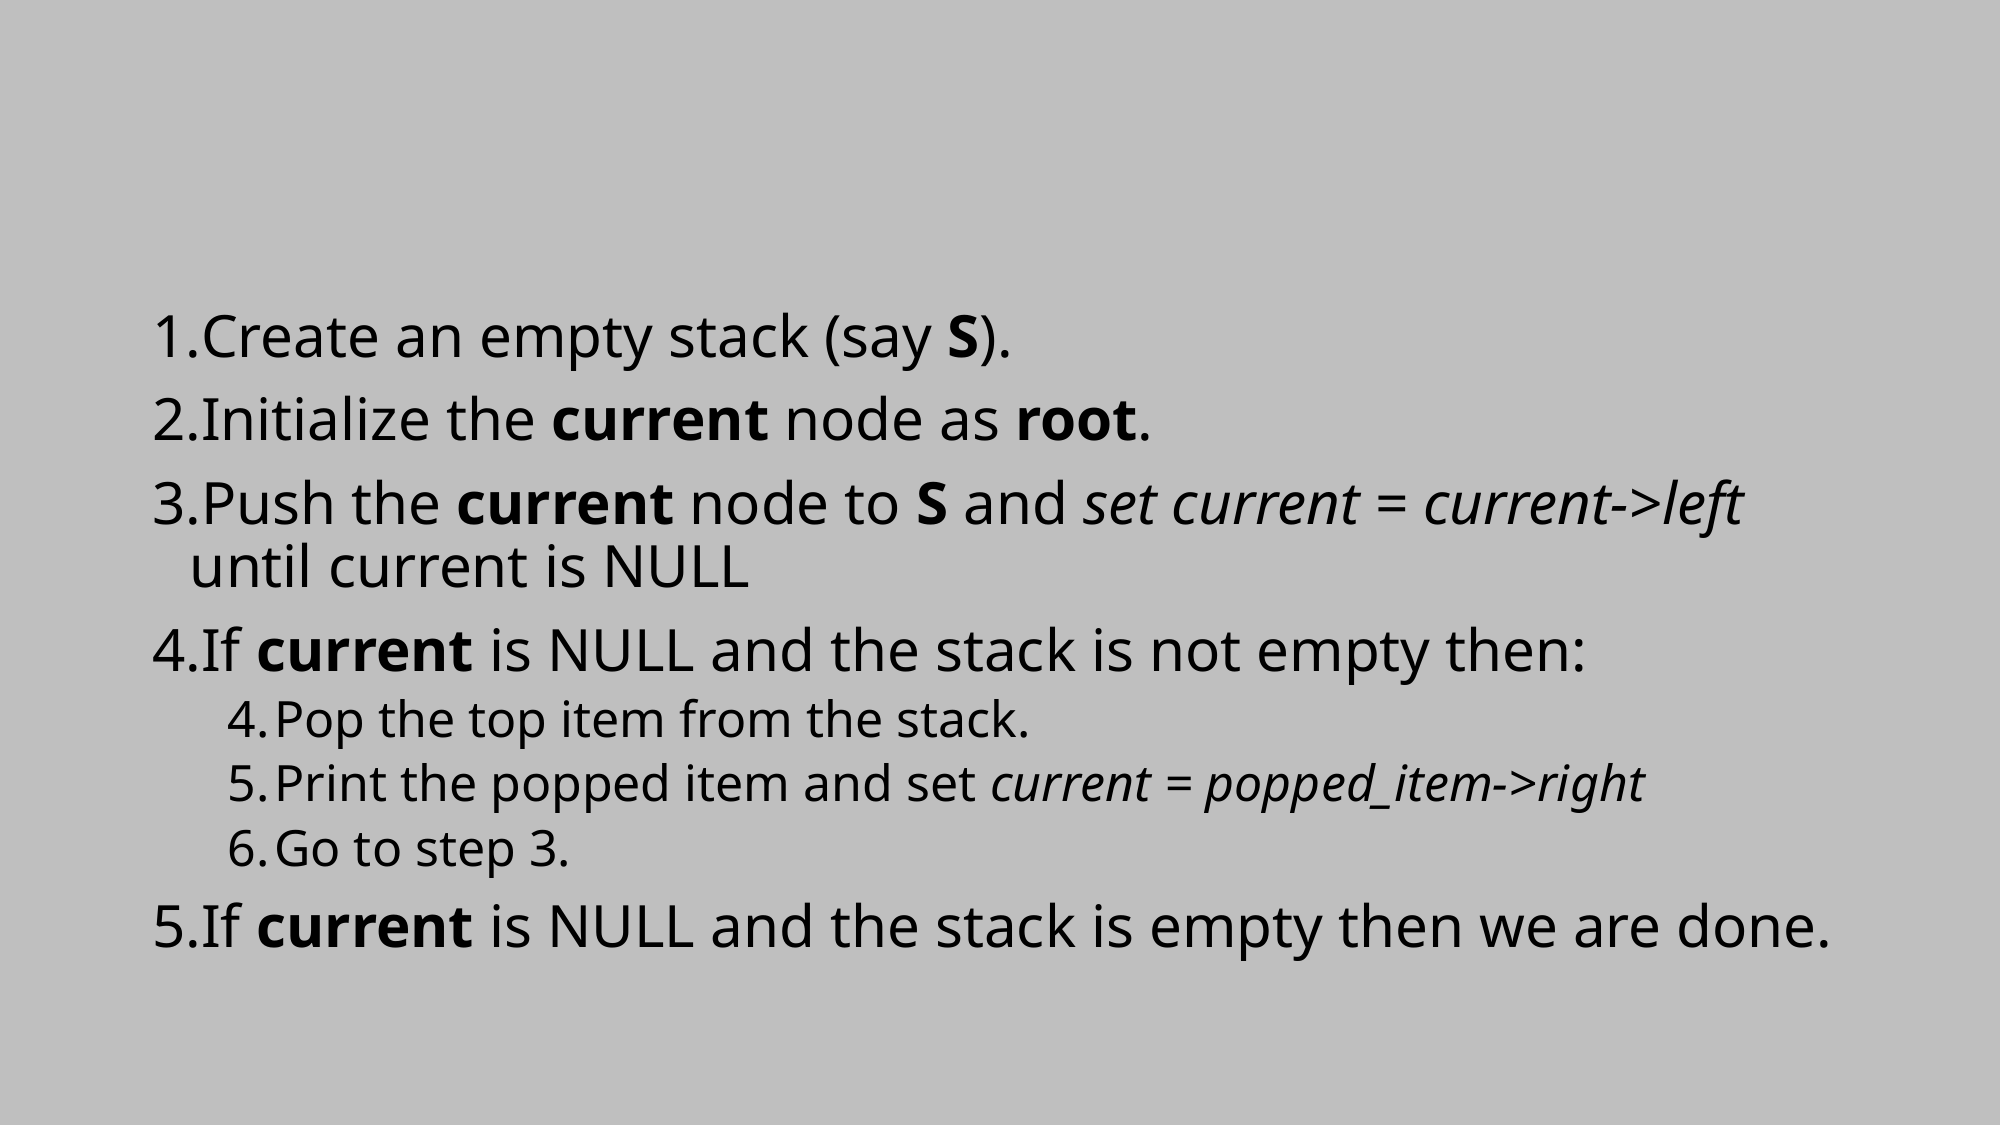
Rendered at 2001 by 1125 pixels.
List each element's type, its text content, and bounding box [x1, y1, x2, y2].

list Create an empty stack (say S). Initialize the current node as root. Push the current node to S and set current = current->left until current is NULL If current is NULL and the stack is not empty then: Pop the top item from the stack. Print the popped item and set current = popped_item->right Go to step 3. If current is NULL and the stack is empty then we are done. [137, 299, 1863, 1014]
